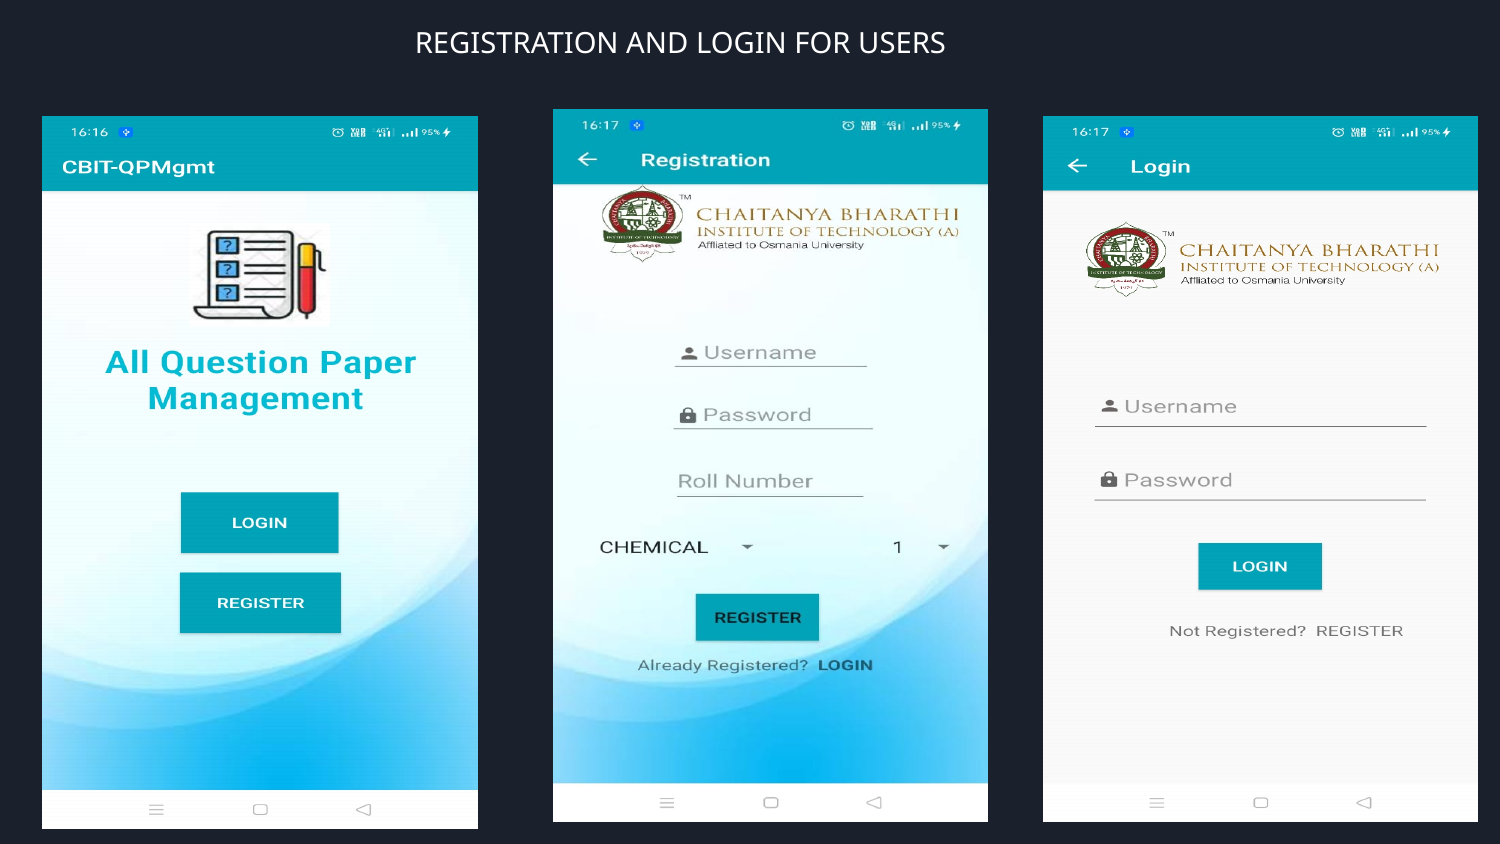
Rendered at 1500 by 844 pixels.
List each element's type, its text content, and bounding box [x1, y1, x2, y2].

text_box REGISTRATION AND LOGIN FOR USERS [264, 9, 1056, 67]
picture [42, 116, 478, 829]
picture [552, 109, 988, 822]
picture [1042, 116, 1478, 822]
